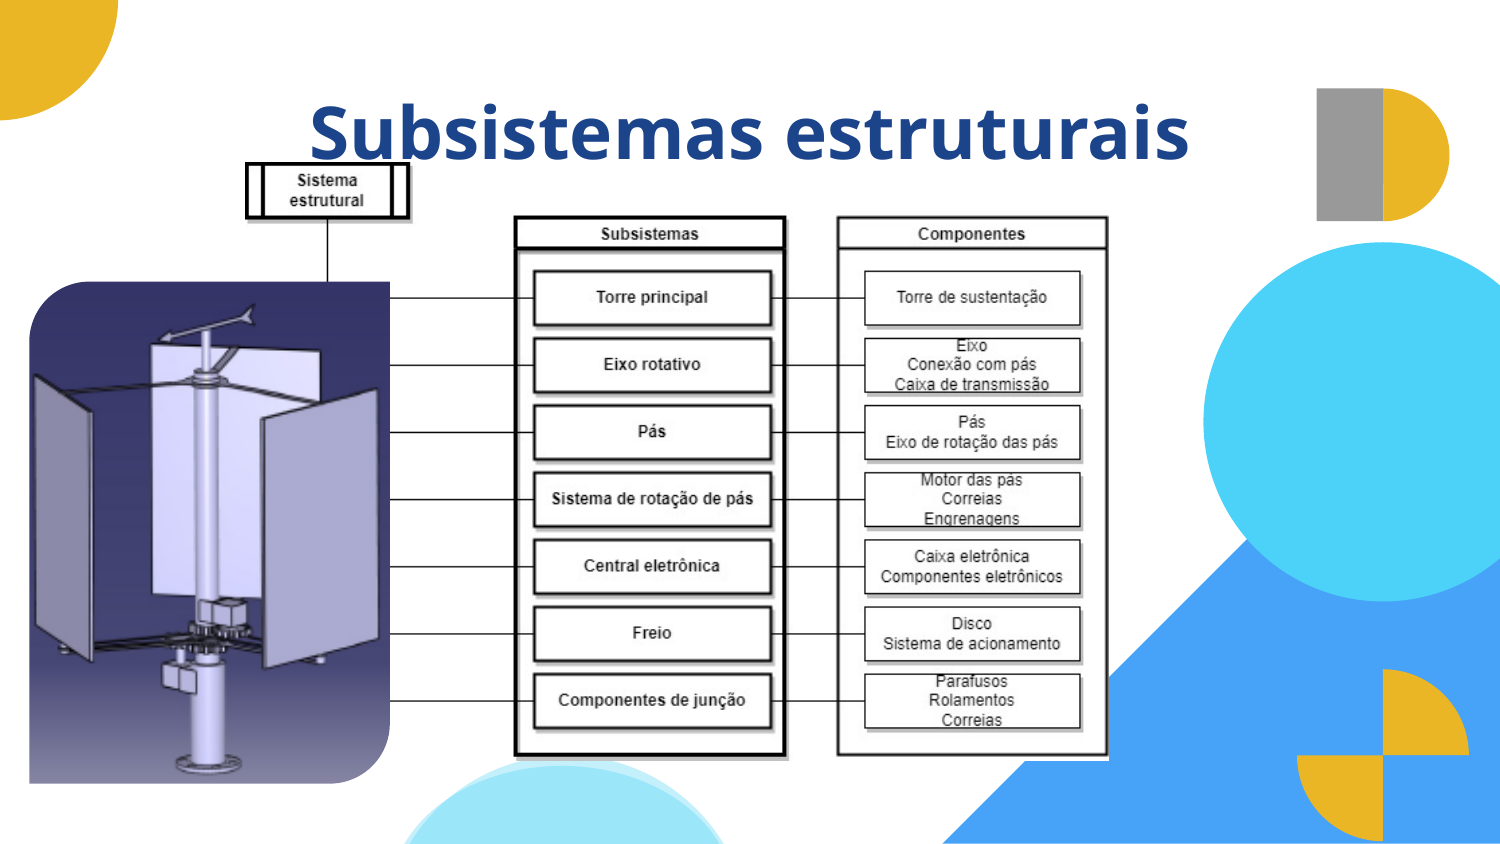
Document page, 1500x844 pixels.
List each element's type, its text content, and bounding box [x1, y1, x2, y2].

picture [29, 161, 1110, 784]
picture [1206, 245, 1282, 322]
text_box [1316, 88, 1450, 222]
text_box [404, 770, 720, 844]
title Subsistemas estruturais [215, 59, 1285, 202]
